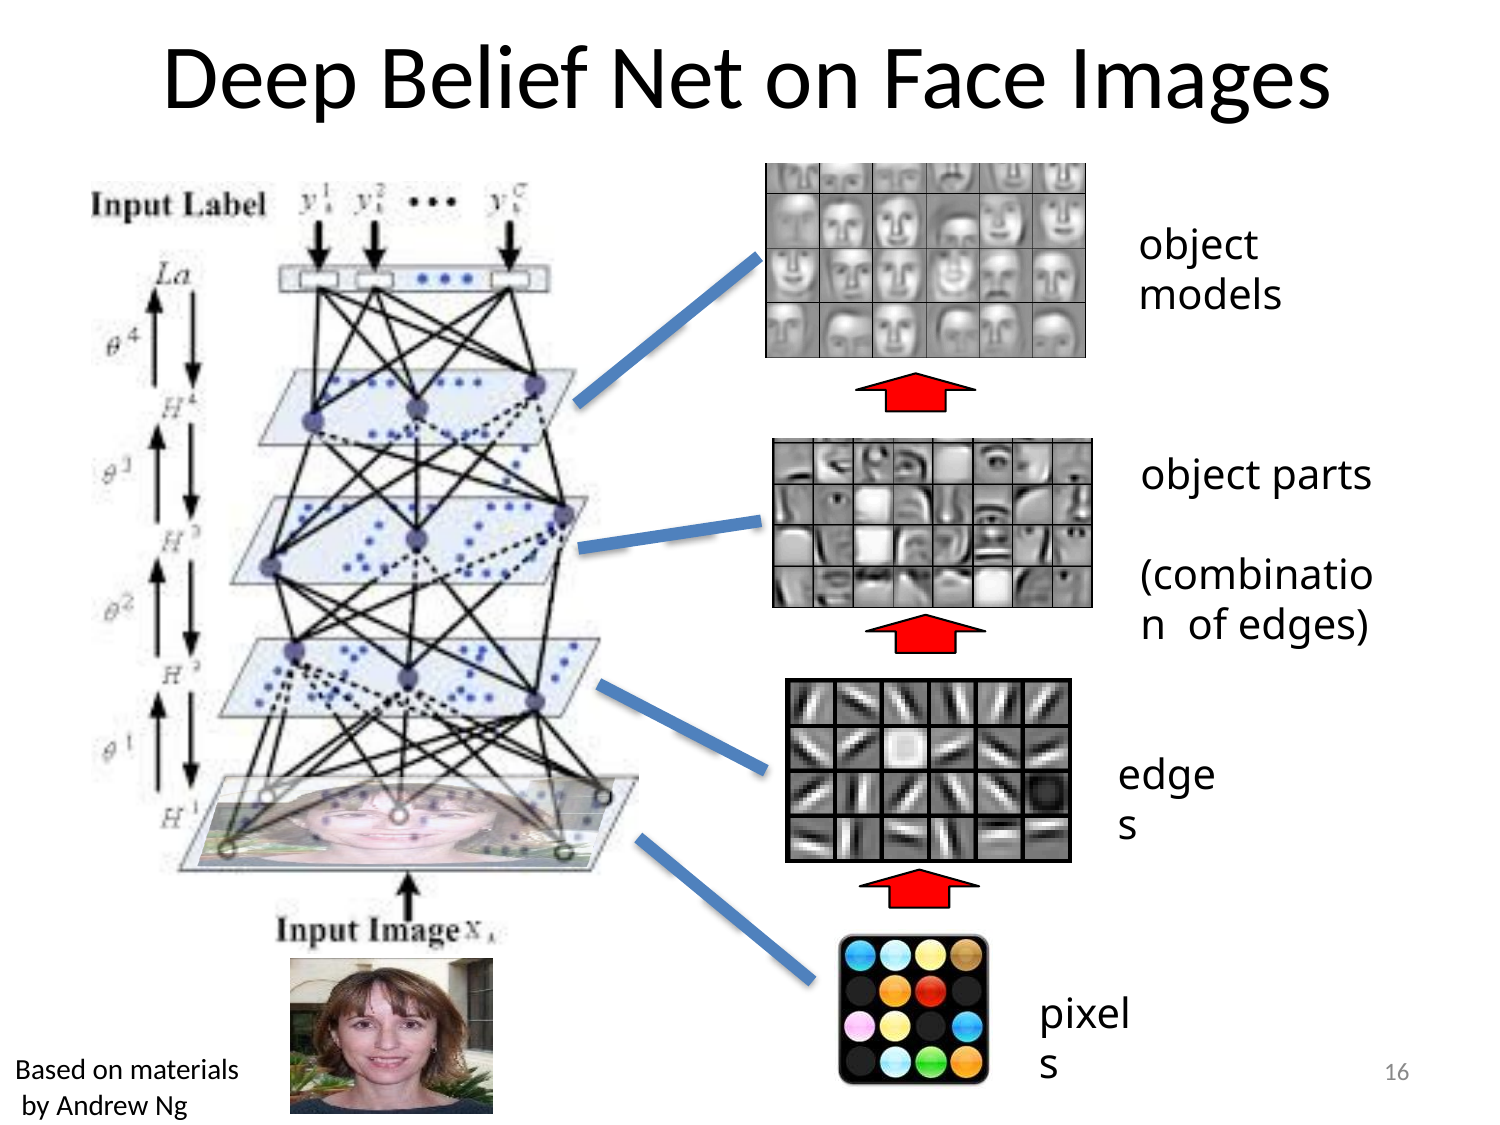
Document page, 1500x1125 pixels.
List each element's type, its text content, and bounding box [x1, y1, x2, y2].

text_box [91, 180, 830, 1114]
text_box 16 [1382, 1053, 1412, 1086]
text_box object models [1136, 215, 1398, 318]
text_box Based on materials by Andrew Ng [12, 1048, 90, 1121]
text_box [858, 868, 981, 910]
text_box edges [1115, 745, 1234, 848]
title Deep Belief Net on Face Images [160, 14, 1340, 205]
text_box object parts (combination of edges) [1138, 446, 1382, 649]
text_box pixels [1113, 984, 1148, 1087]
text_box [758, 107, 1109, 1089]
